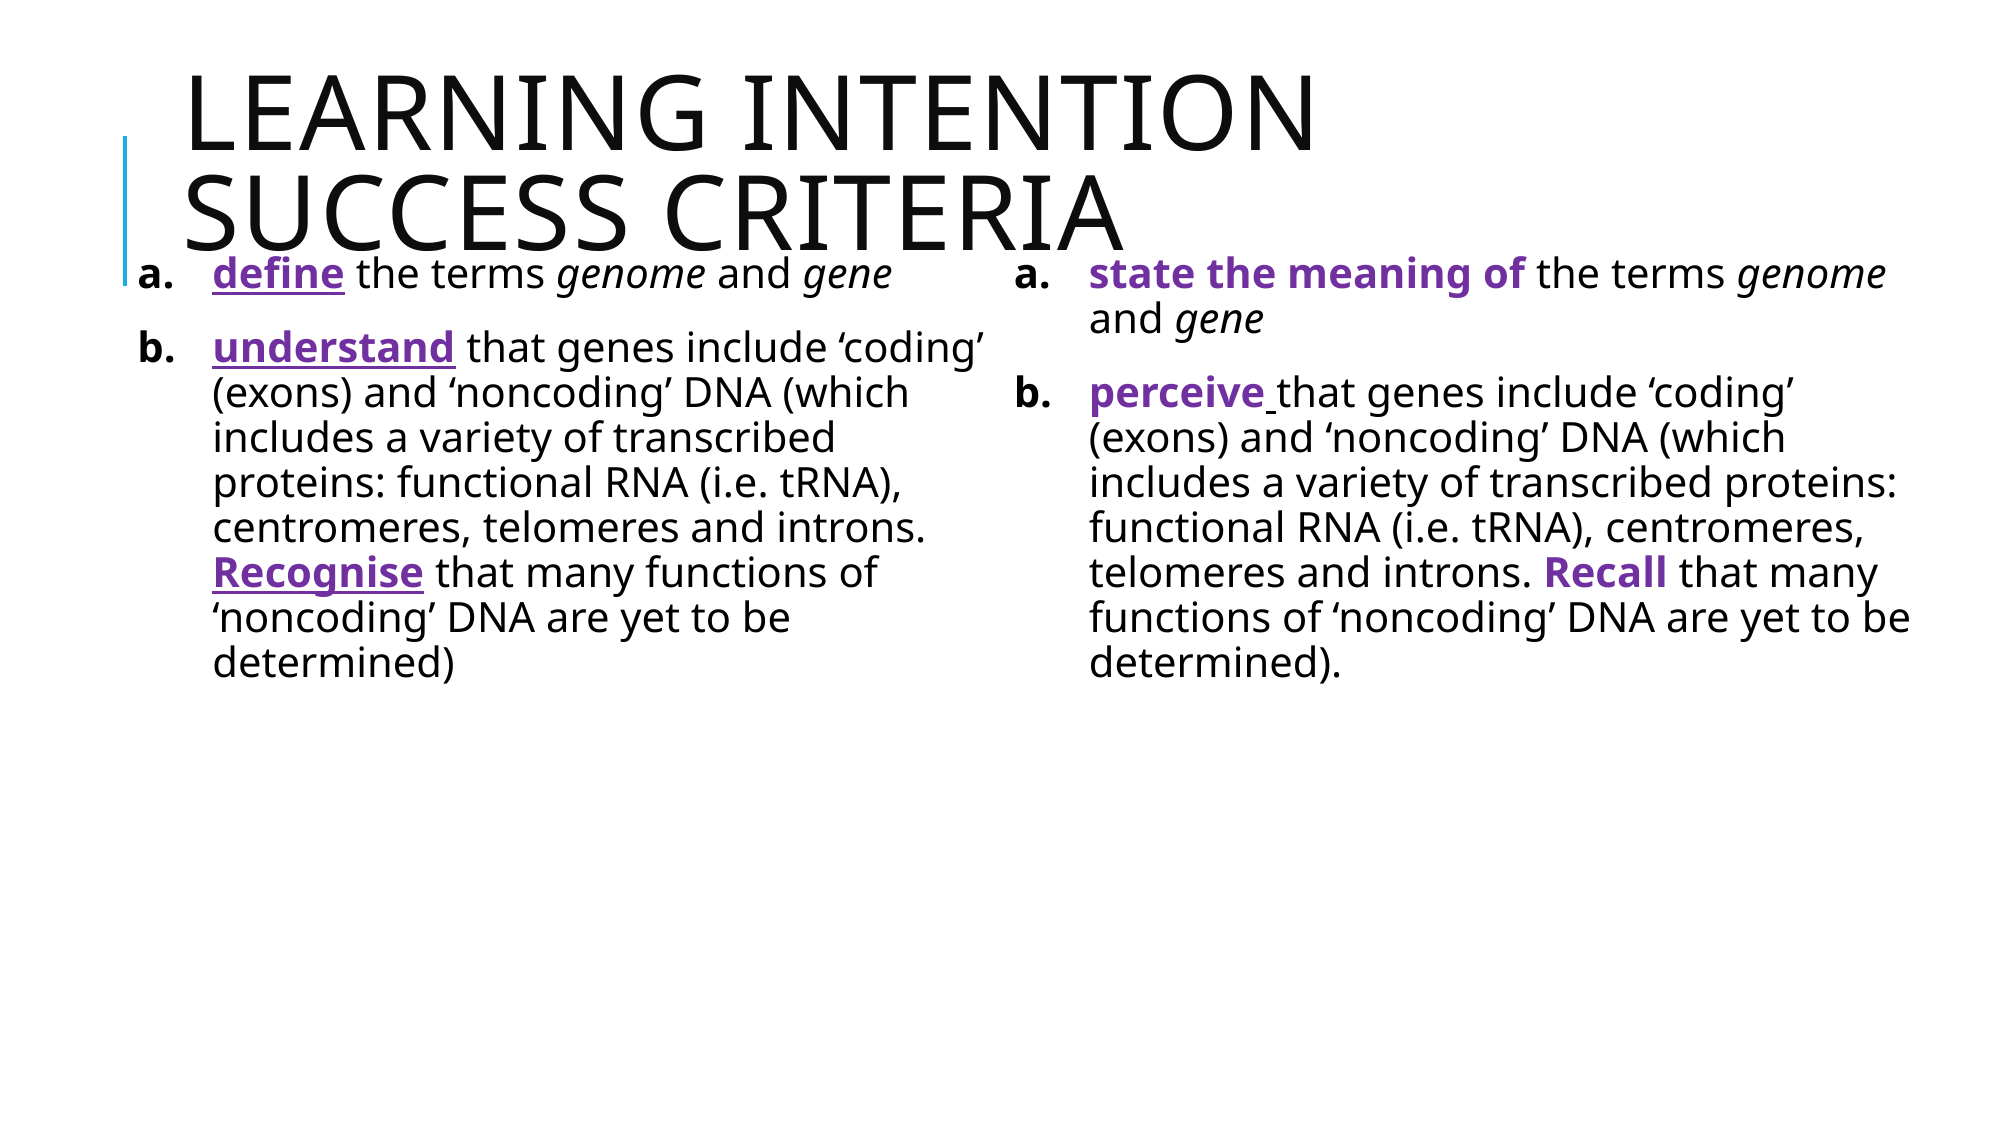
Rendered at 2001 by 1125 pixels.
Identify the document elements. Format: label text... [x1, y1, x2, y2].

text_box state the meaning of the terms genome and gene perceive that genes include ‘coding’ (exons) and ‘noncoding’ DNA (which includes a variety of transcribed proteins: functional RNA (i.e. tRNA), centromeres, telomeres and introns. Recall that many functions of ‘noncoding’ DNA are yet to be determined). [1006, 245, 1944, 1000]
title Learning intention Success criteria [168, 96, 1763, 245]
list define the terms genome and gene understand that genes include ‘coding’ (exons) and ‘noncoding’ DNA (which includes a variety of transcribed proteins: functional RNA (i.e. tRNA), centromeres, telomeres and introns. Recognise that many functions of ‘noncoding’ DNA are yet to be determined) [129, 245, 1006, 978]
